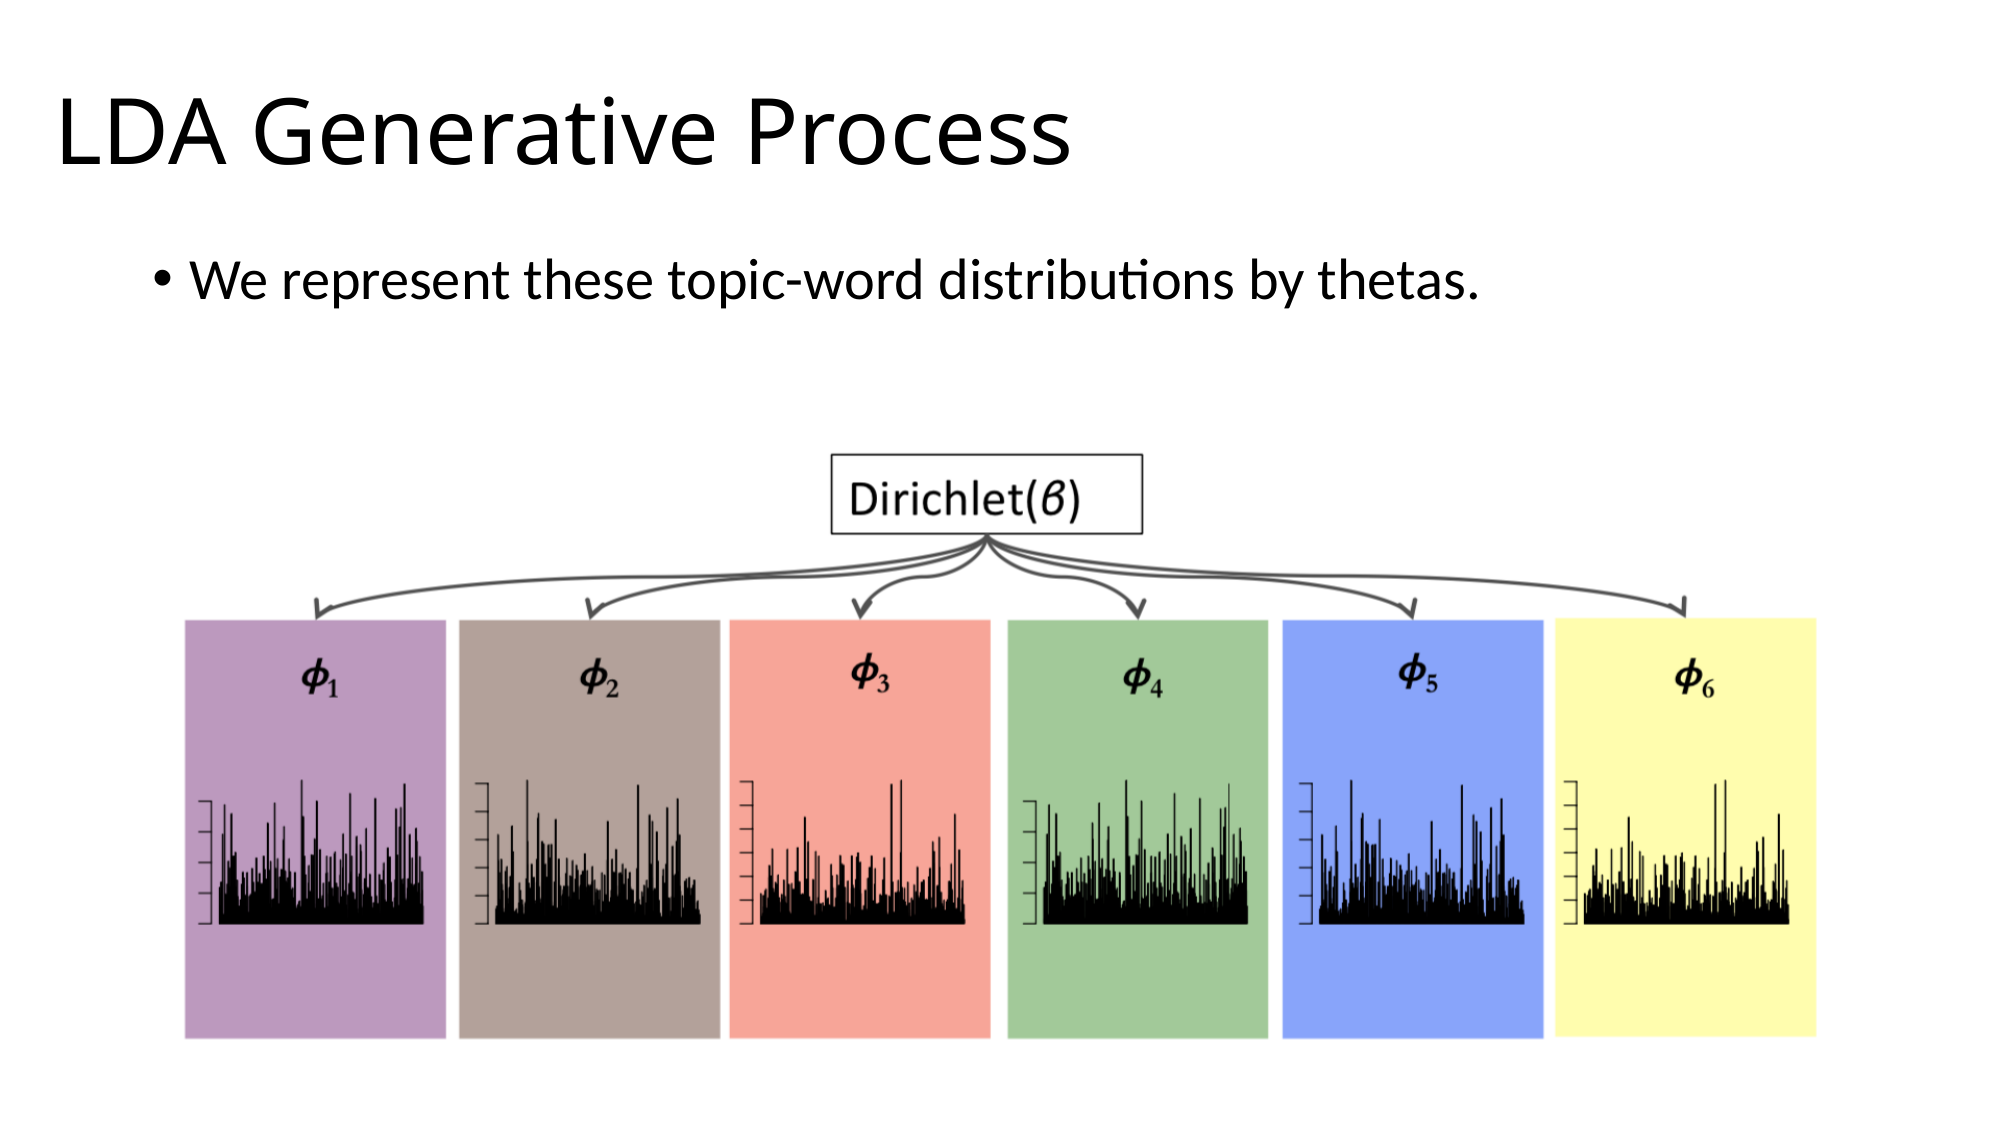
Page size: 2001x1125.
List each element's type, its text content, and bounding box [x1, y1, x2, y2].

picture [170, 406, 1828, 1050]
title LDA Generative Process [39, 26, 1765, 244]
list We represent these topic-word distributions by thetas. [137, 241, 1863, 1082]
